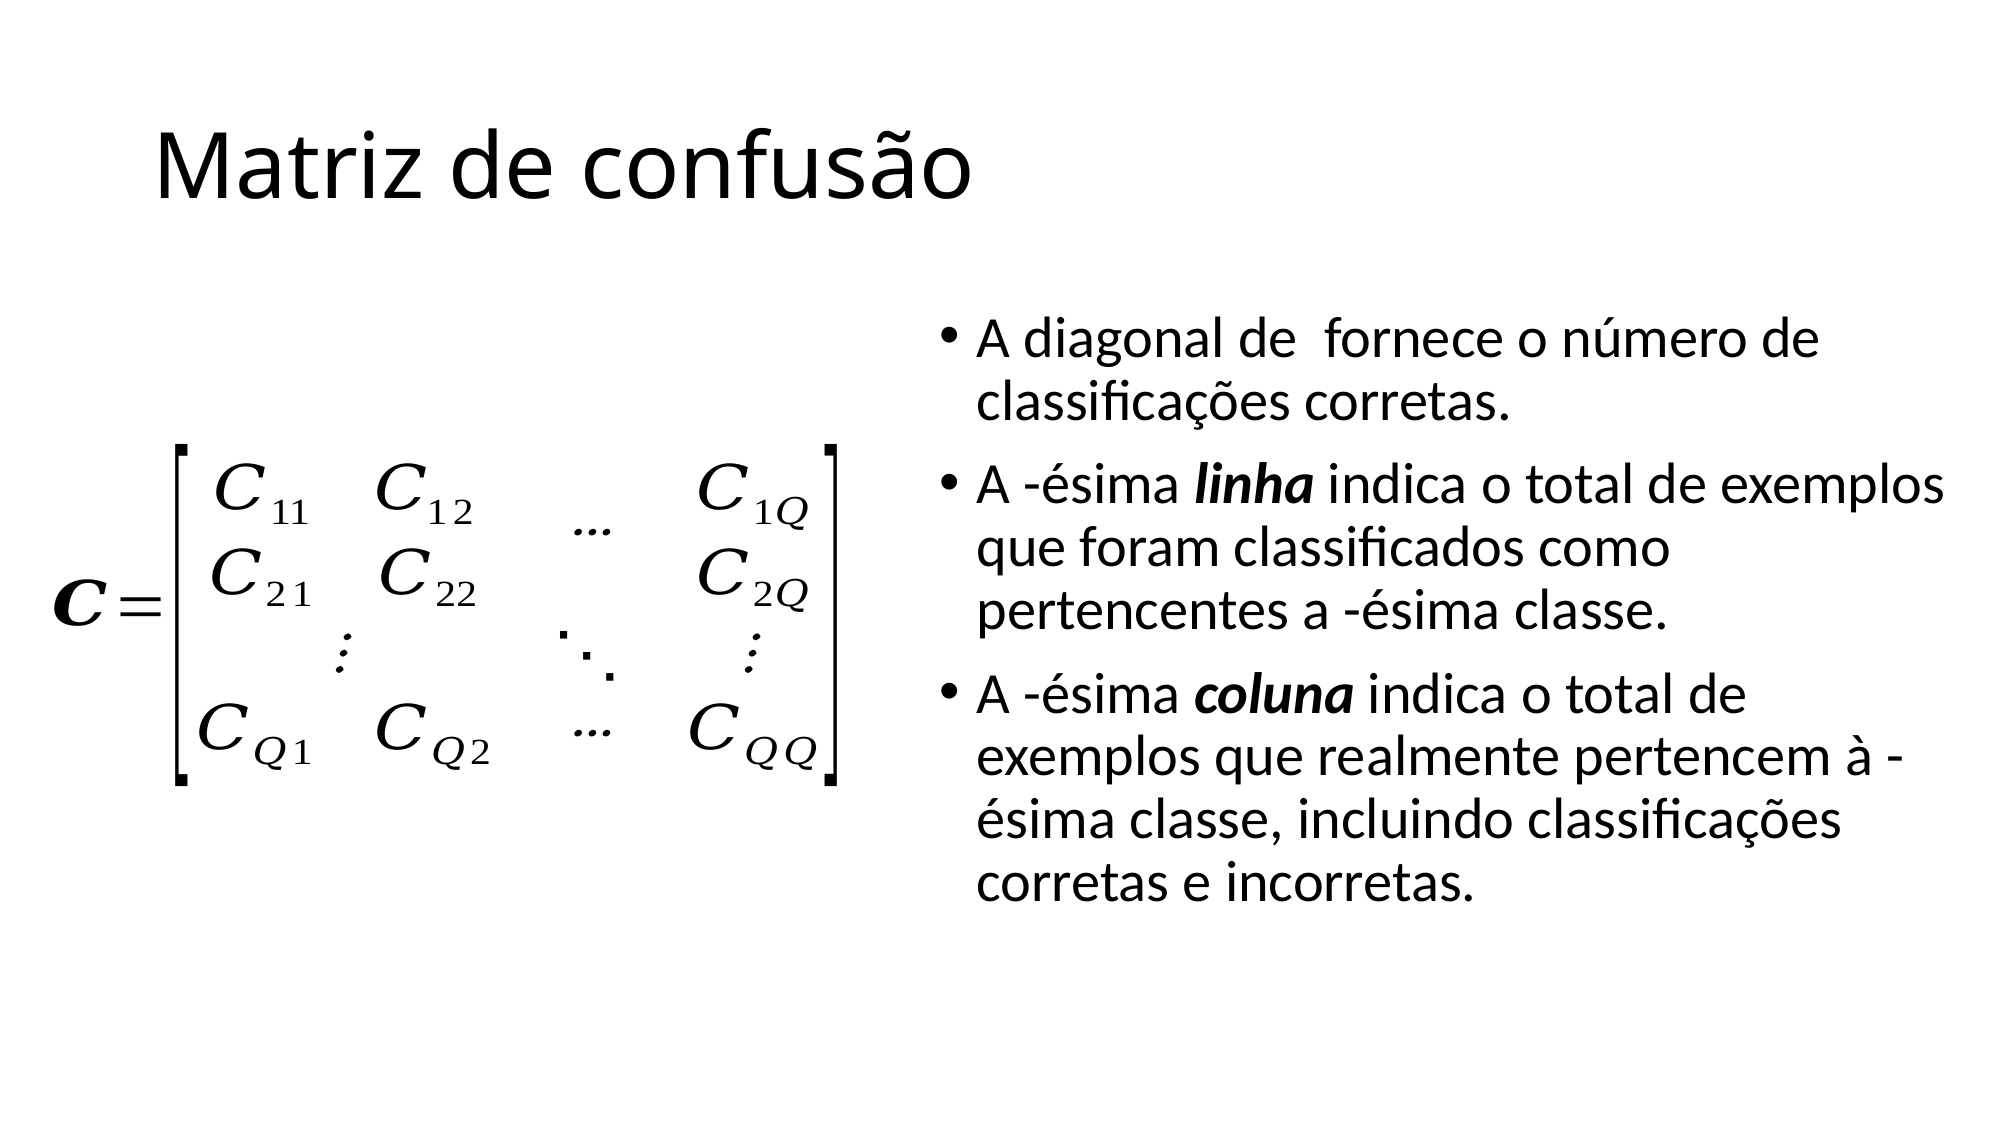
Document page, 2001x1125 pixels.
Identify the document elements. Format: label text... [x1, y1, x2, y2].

title Matriz de confusão [137, 59, 1863, 278]
